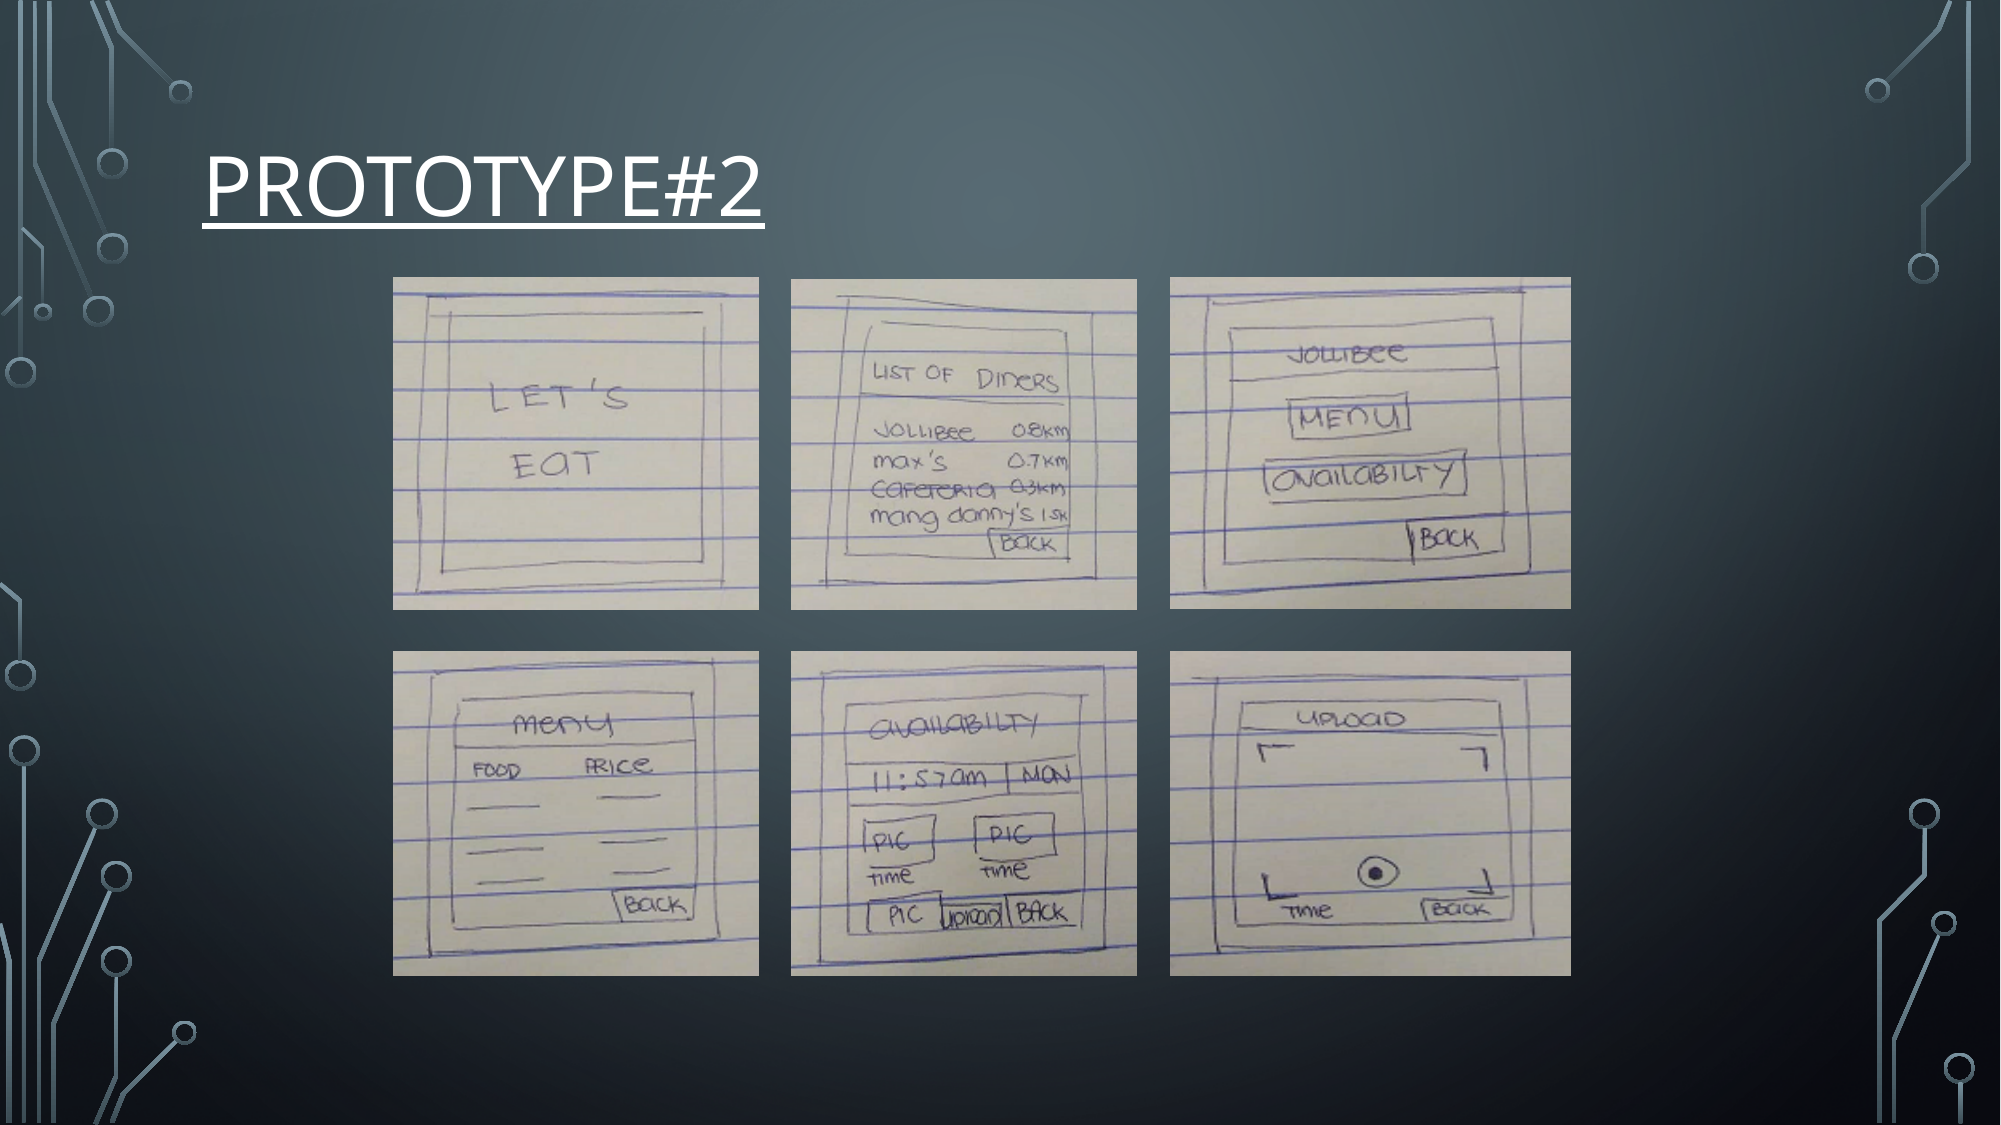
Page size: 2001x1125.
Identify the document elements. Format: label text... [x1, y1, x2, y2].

picture [1170, 651, 1571, 976]
picture [1170, 277, 1571, 609]
picture [393, 651, 759, 976]
picture [791, 651, 1138, 976]
picture [791, 278, 1138, 611]
title Prototype#2 [187, 101, 1813, 279]
picture [393, 277, 759, 611]
